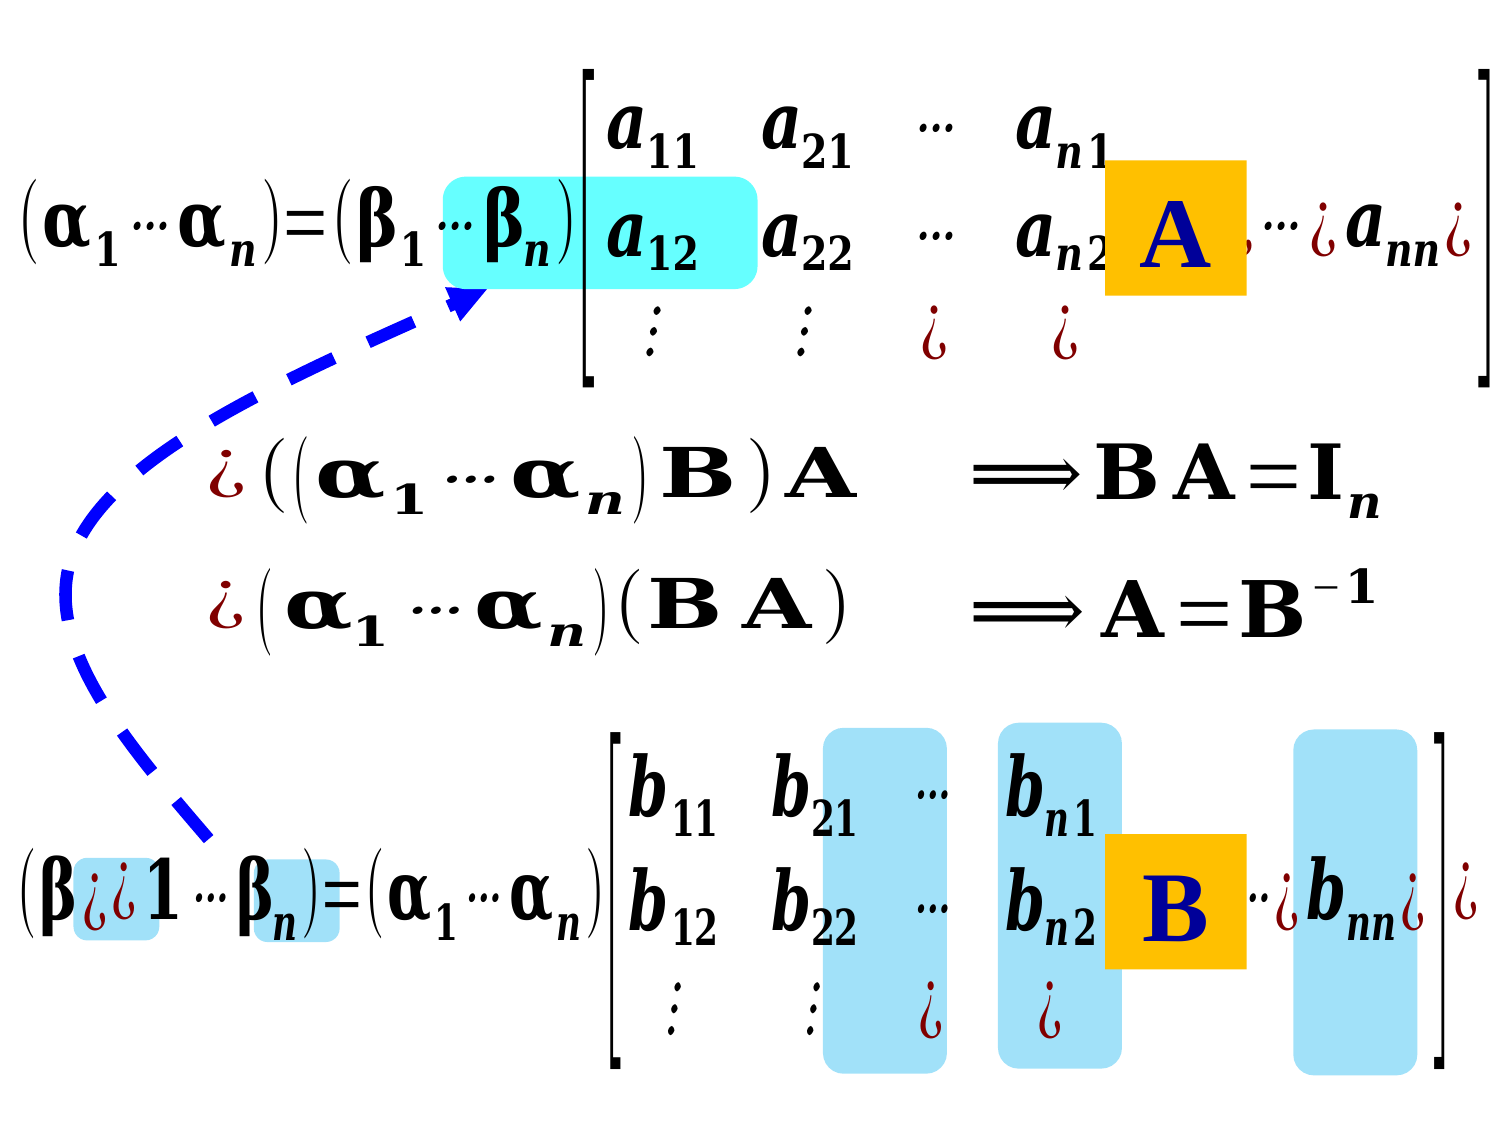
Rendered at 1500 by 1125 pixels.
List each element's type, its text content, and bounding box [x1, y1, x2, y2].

text_box [442, 176, 583, 290]
text_box [822, 727, 947, 1074]
text_box [253, 859, 340, 943]
text_box [586, 176, 758, 290]
text_box B [1105, 834, 1247, 970]
text_box [997, 722, 1122, 1069]
text_box [73, 857, 160, 941]
text_box [1293, 729, 1418, 1076]
text_box [65, 290, 487, 840]
text_box A [1105, 160, 1247, 296]
